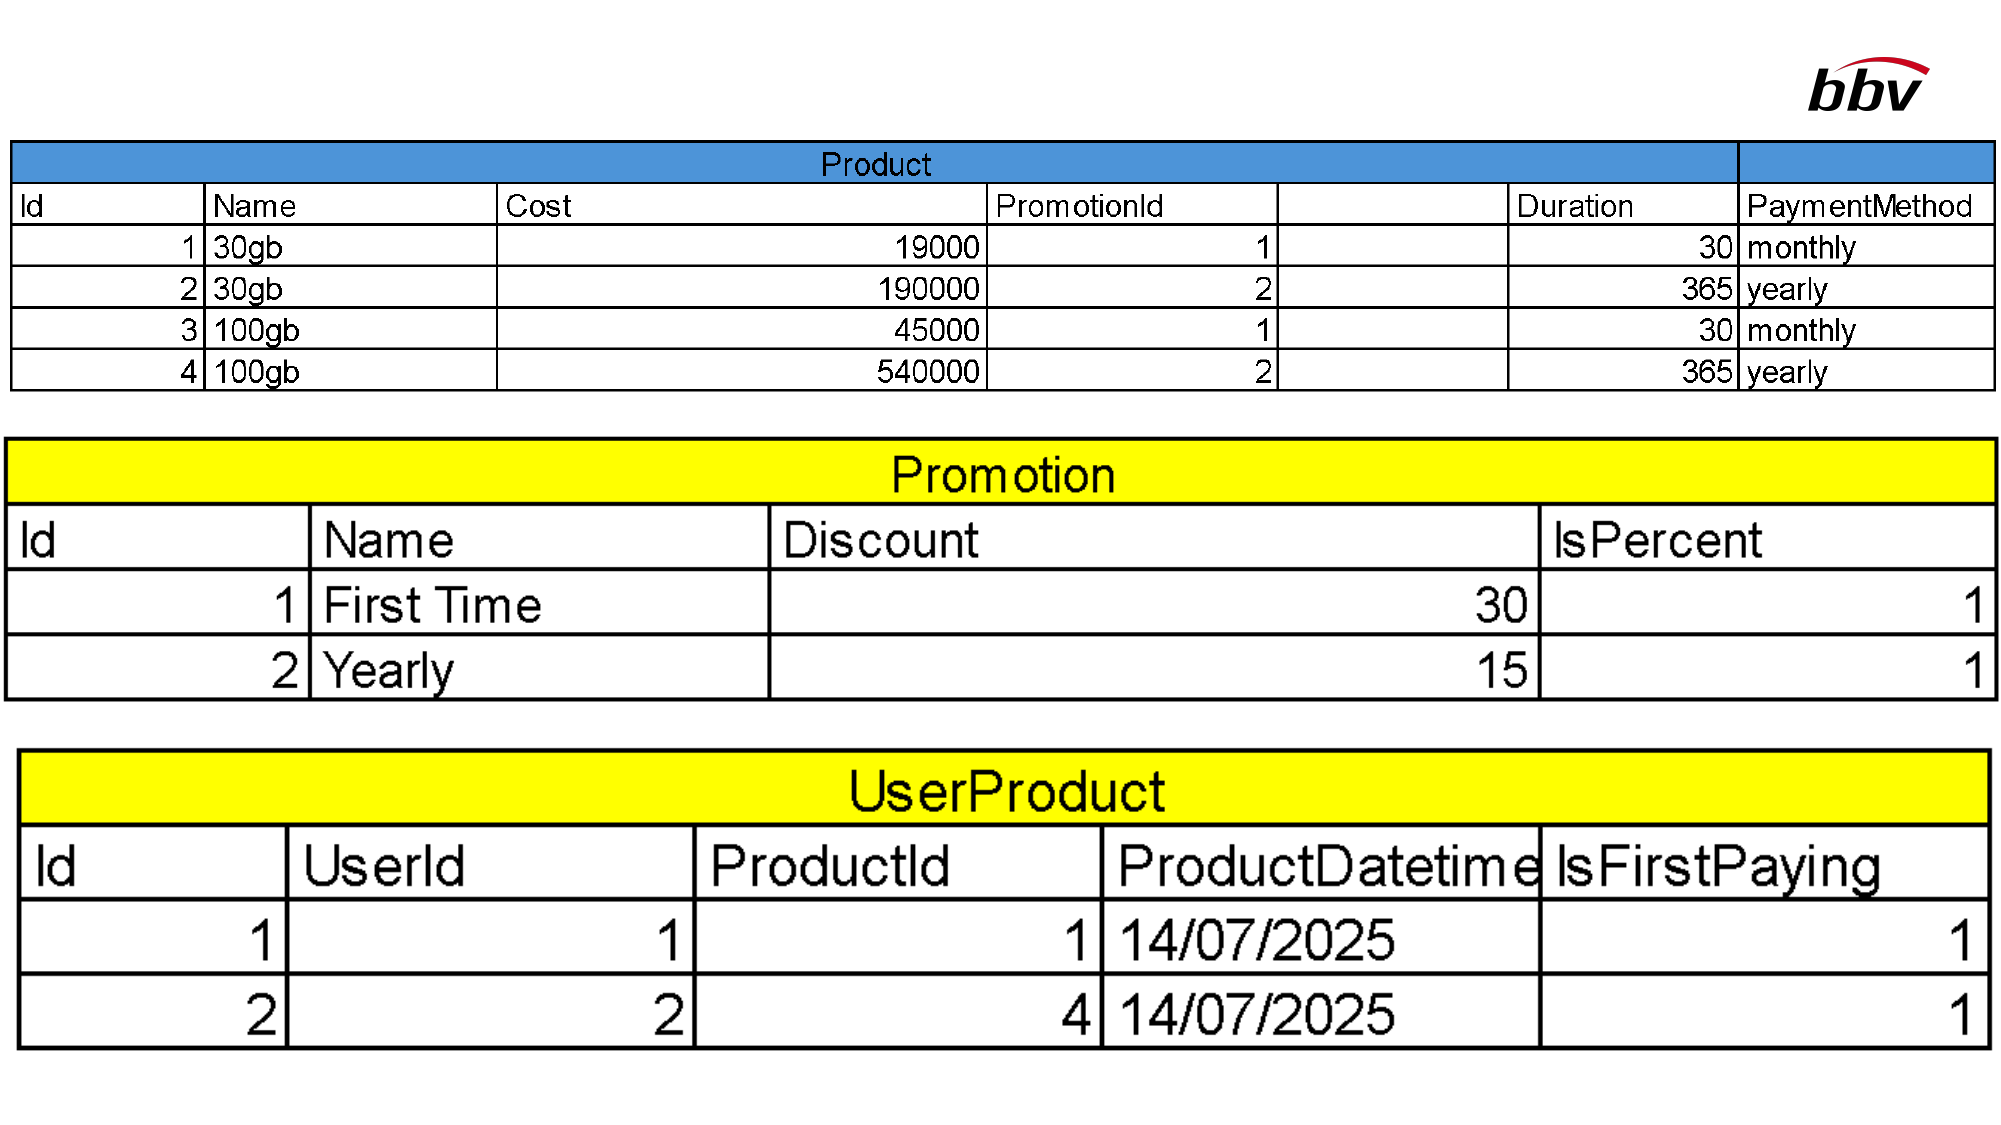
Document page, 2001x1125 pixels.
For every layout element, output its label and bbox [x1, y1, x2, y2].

picture [0, 735, 2000, 1064]
picture [0, 422, 2000, 703]
picture [0, 132, 2000, 398]
picture [1808, 57, 1930, 111]
